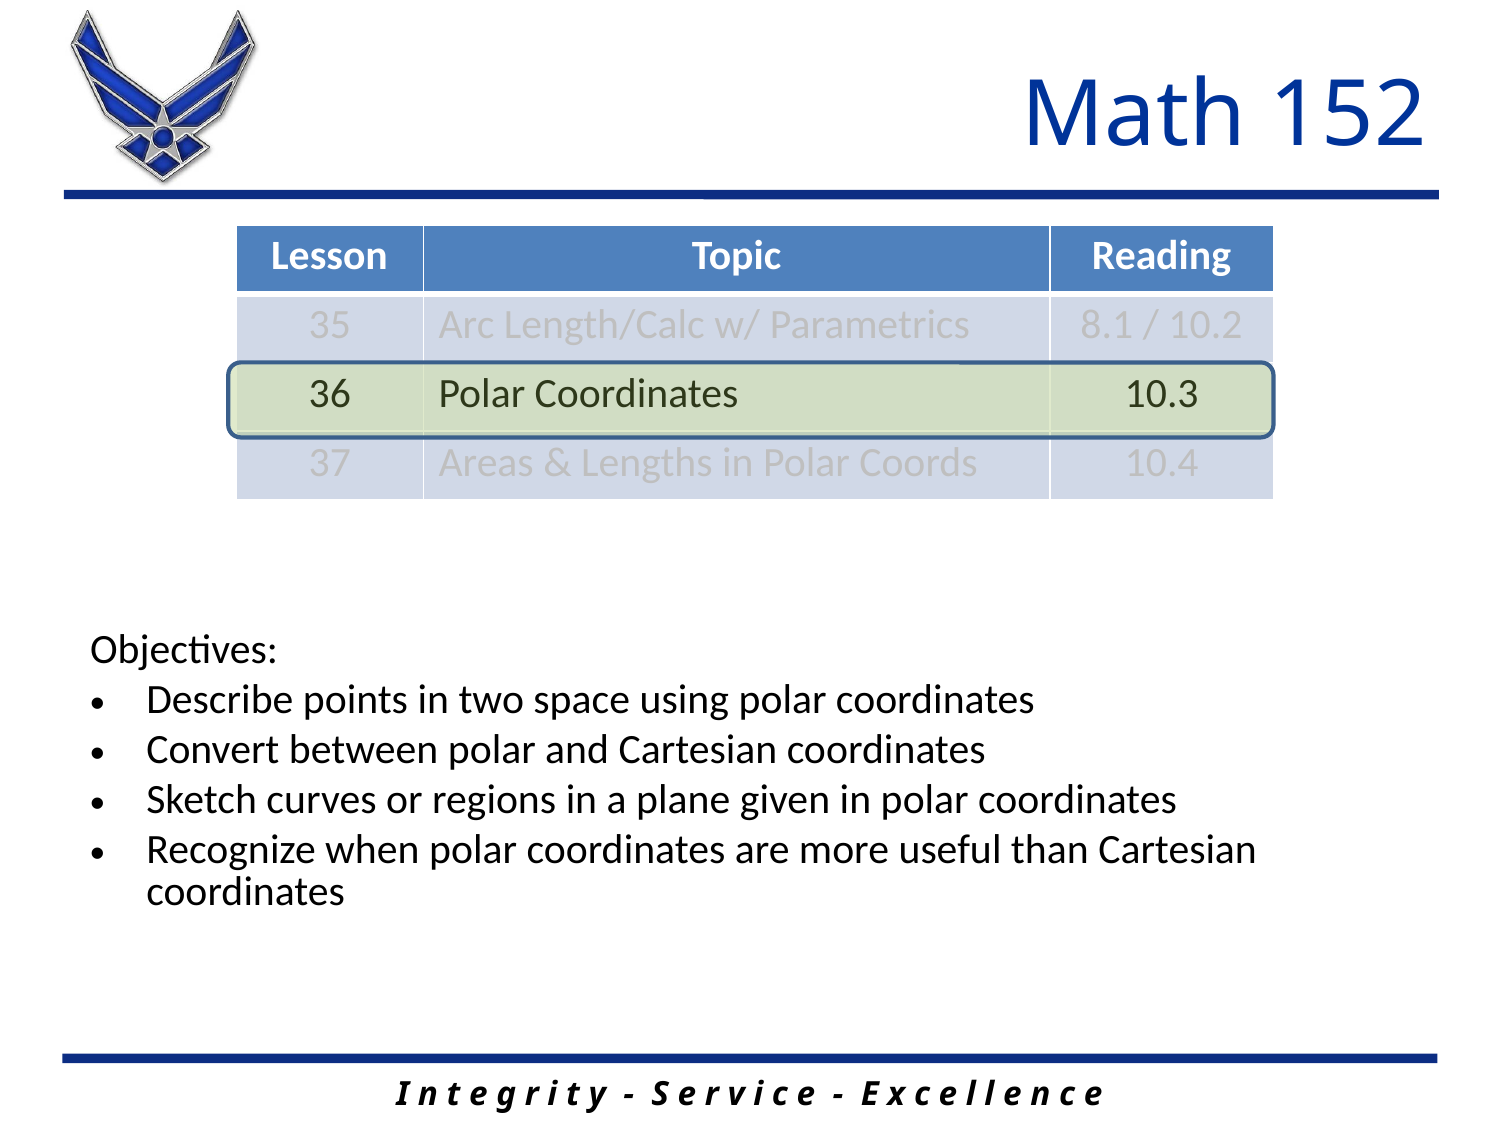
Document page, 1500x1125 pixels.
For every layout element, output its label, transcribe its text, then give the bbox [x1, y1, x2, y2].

text_box [228, 362, 1274, 438]
picture [65, 5, 261, 188]
table_cell 37 [237, 438, 423, 499]
table_header Topic [424, 226, 1049, 291]
table_header Lesson [237, 226, 423, 291]
table_cell Areas & Lengths in Polar Coords [424, 438, 1049, 499]
table_cell Arc Length/Calc w/ Parametrics [424, 297, 1049, 362]
table_cell 35 [237, 297, 423, 362]
list Objectives: Describe points in two space using polar coordinates Convert between polar and Cartesian coordinates Sketch curves or regions in a plane given in polar coordinates Recognize when polar coordinates are more useful than Cartesian coordinates [75, 624, 1425, 1050]
title Math 152 [329, 15, 1443, 203]
table_cell 8.1 / 10.2 [1051, 297, 1273, 362]
table_header Reading [1051, 226, 1273, 291]
table_cell 10.4 [1051, 432, 1273, 499]
